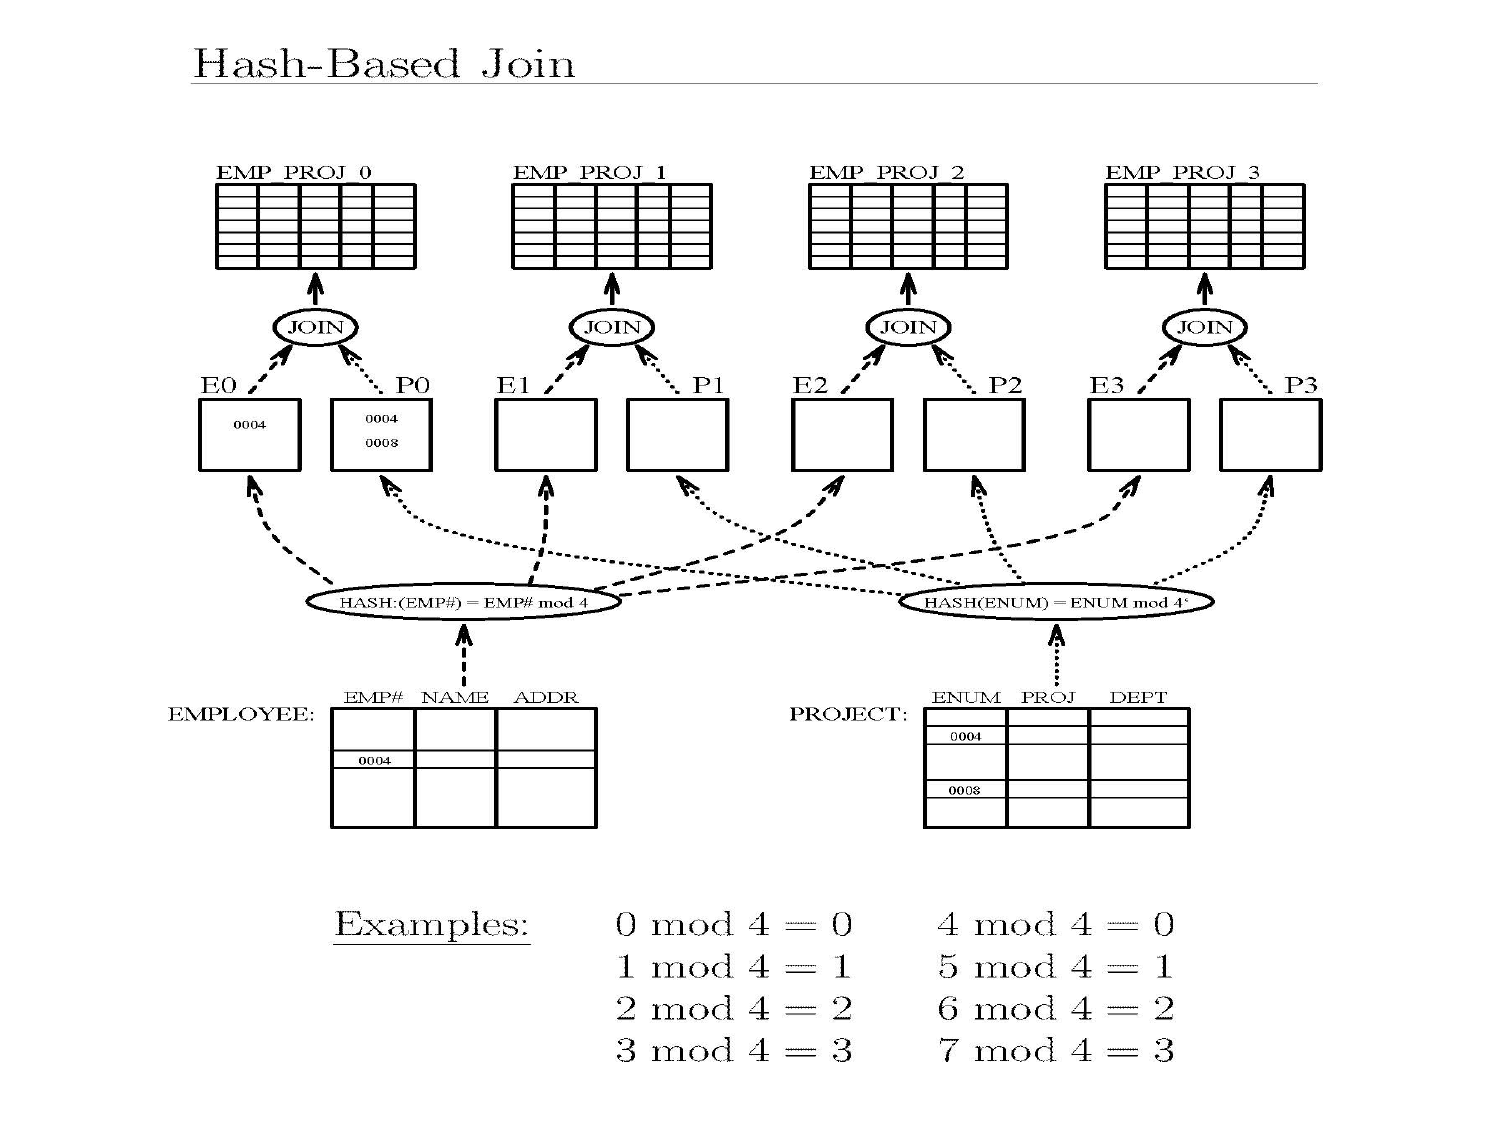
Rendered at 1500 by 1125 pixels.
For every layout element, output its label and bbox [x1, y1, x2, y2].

list [40, 0, 1460, 1125]
